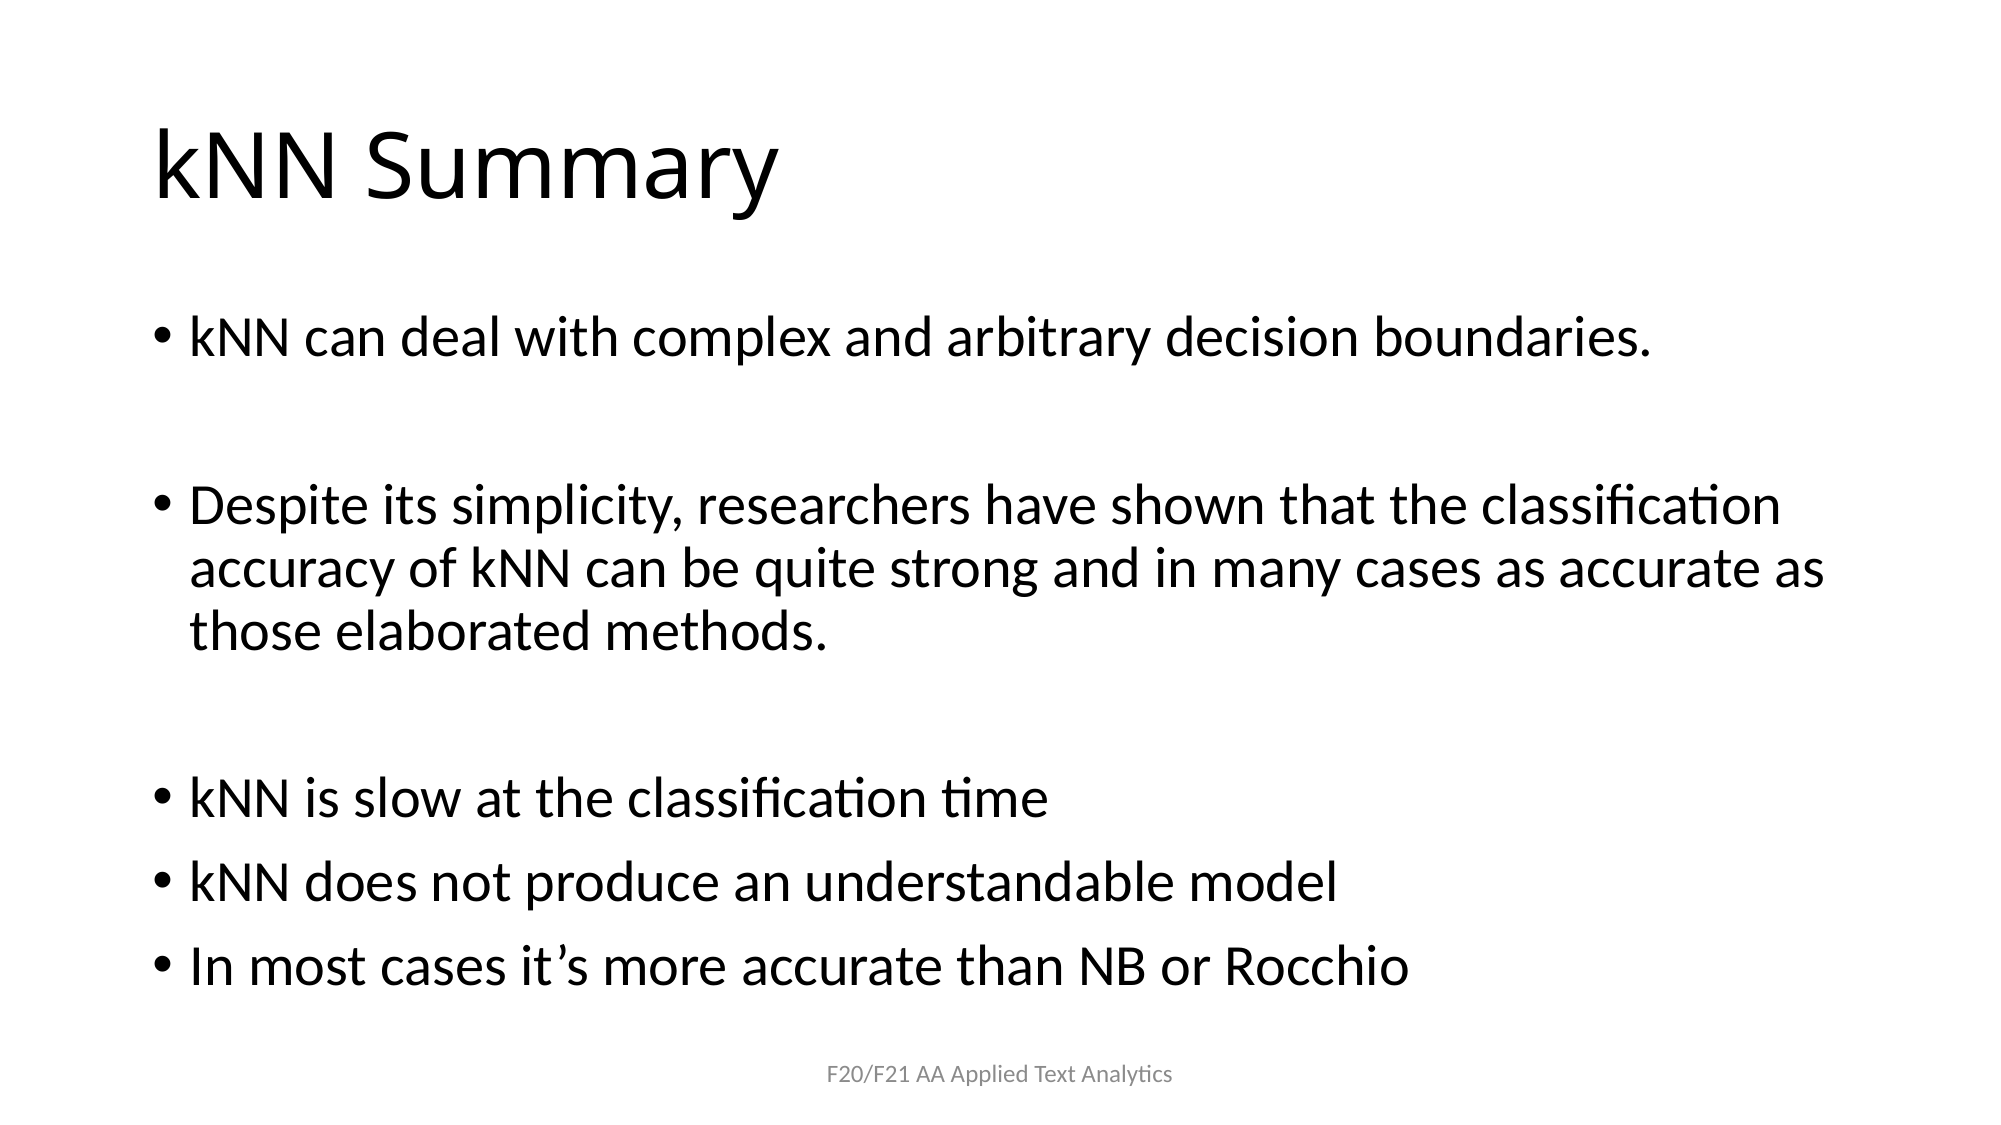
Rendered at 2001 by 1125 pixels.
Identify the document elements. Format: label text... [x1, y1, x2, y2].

footer F20/F21 AA Applied Text Analytics [762, 1042, 1238, 1103]
list kNN can deal with complex and arbitrary decision boundaries. Despite its simplicity, researchers have shown that the classification accuracy of kNN can be quite strong and in many cases as accurate as those elaborated methods. kNN is slow at the classification time kNN does not produce an understandable model In most cases it’s more accurate than NB or Rocchio [137, 208, 1863, 1006]
title kNN Summary [137, 59, 1863, 208]
